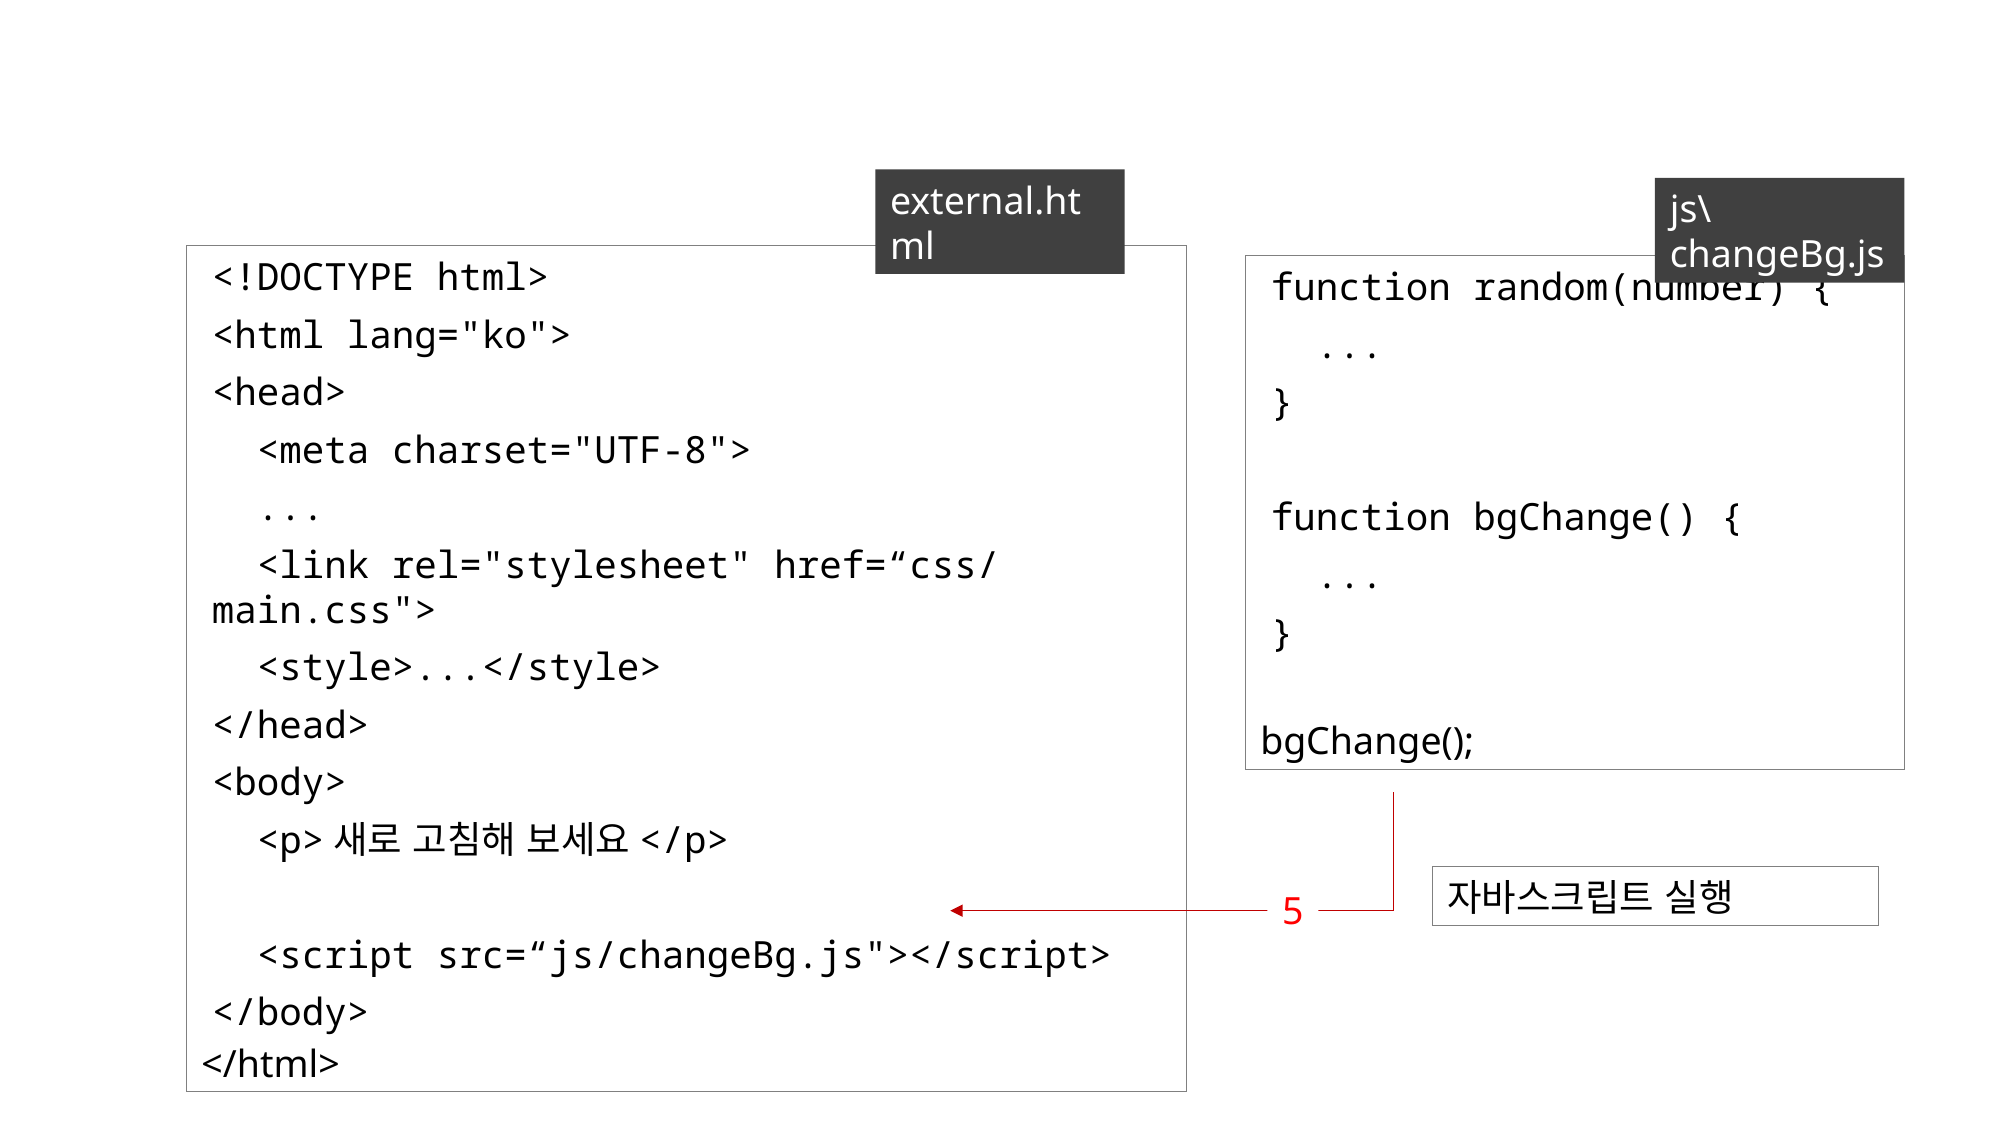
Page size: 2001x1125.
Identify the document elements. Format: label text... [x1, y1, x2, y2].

text_box 자바스크립트 실행 [1432, 866, 1879, 926]
text_box external.html [875, 169, 1125, 274]
text_box 5 [1267, 880, 1319, 940]
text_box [1112, 629, 1232, 1074]
text_box function random(number) { ... } function bgChange() { ... } bgChange(); [1245, 255, 1905, 770]
text_box js\changeBg.js [1654, 177, 1905, 283]
text_box <!DOCTYPE html> <html lang="ko"> <head> <meta charset="UTF-8"> ... <link rel="stylesheet" href=“css/main.css"> <style>...</style> </head> <body> <p>새로 고침해 보세요</p> <script src=“js/changeBg.js"></script> </body> </html> [186, 245, 1187, 1092]
